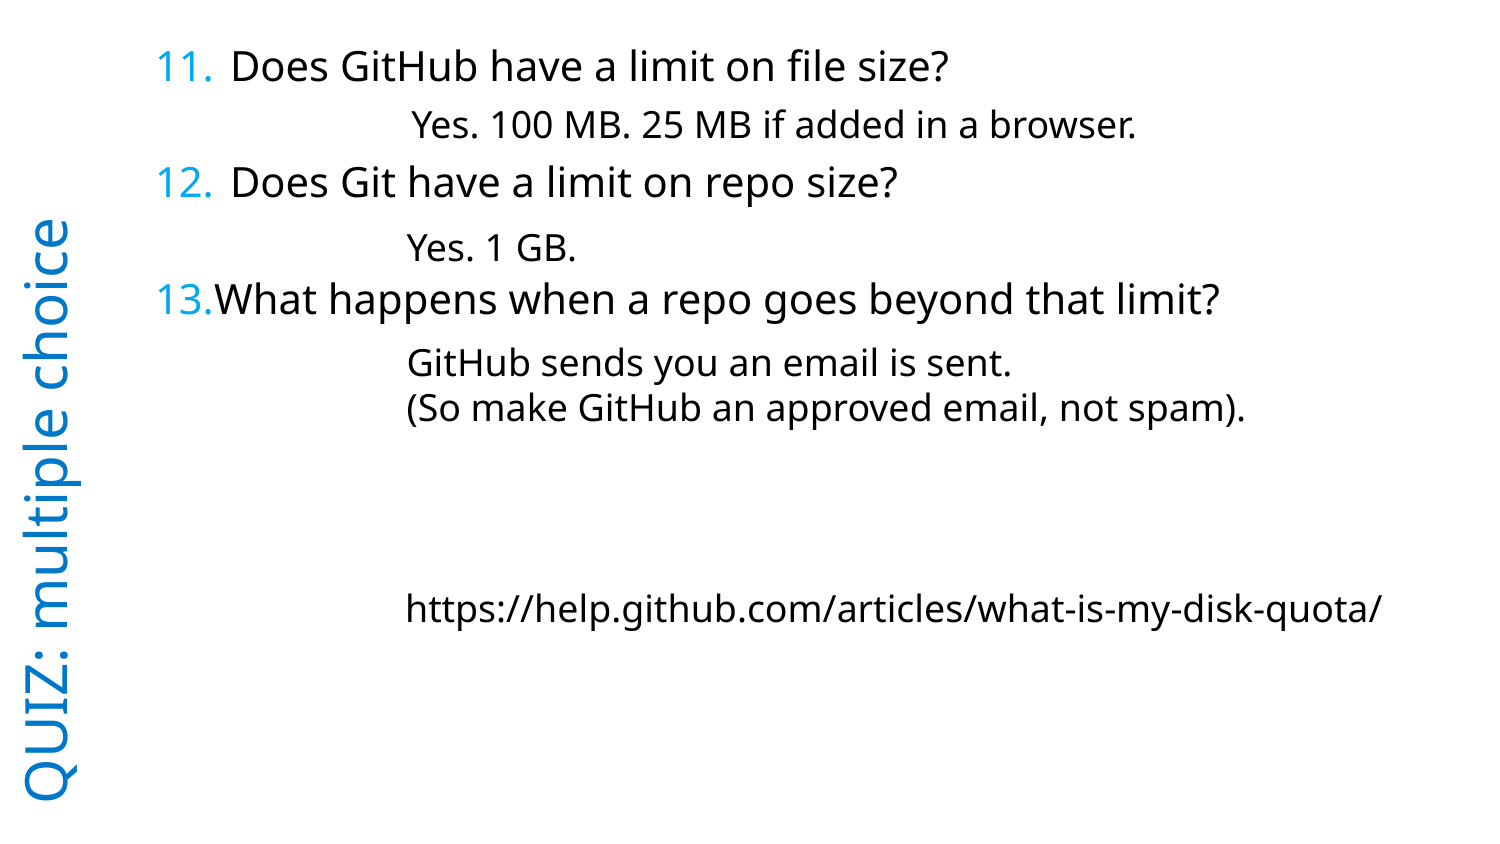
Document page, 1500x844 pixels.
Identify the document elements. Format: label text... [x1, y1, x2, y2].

text_box GitHub sends you an email is sent. (So make GitHub an approved email, not spam). [391, 331, 1262, 436]
list Does GitHub have a limit on file size? Does Git have a limit on repo size? What happens when a repo goes beyond that limit? [155, 39, 1349, 771]
text_box Yes. 100 MB. 25 MB if added in a browser. [396, 93, 1153, 154]
text_box Yes. 1 GB. [391, 216, 593, 276]
text_box https://help.github.com/articles/what-is-my-disk-quota/ [390, 577, 1399, 638]
title QUIZ: multiple choice [9, 27, 85, 805]
